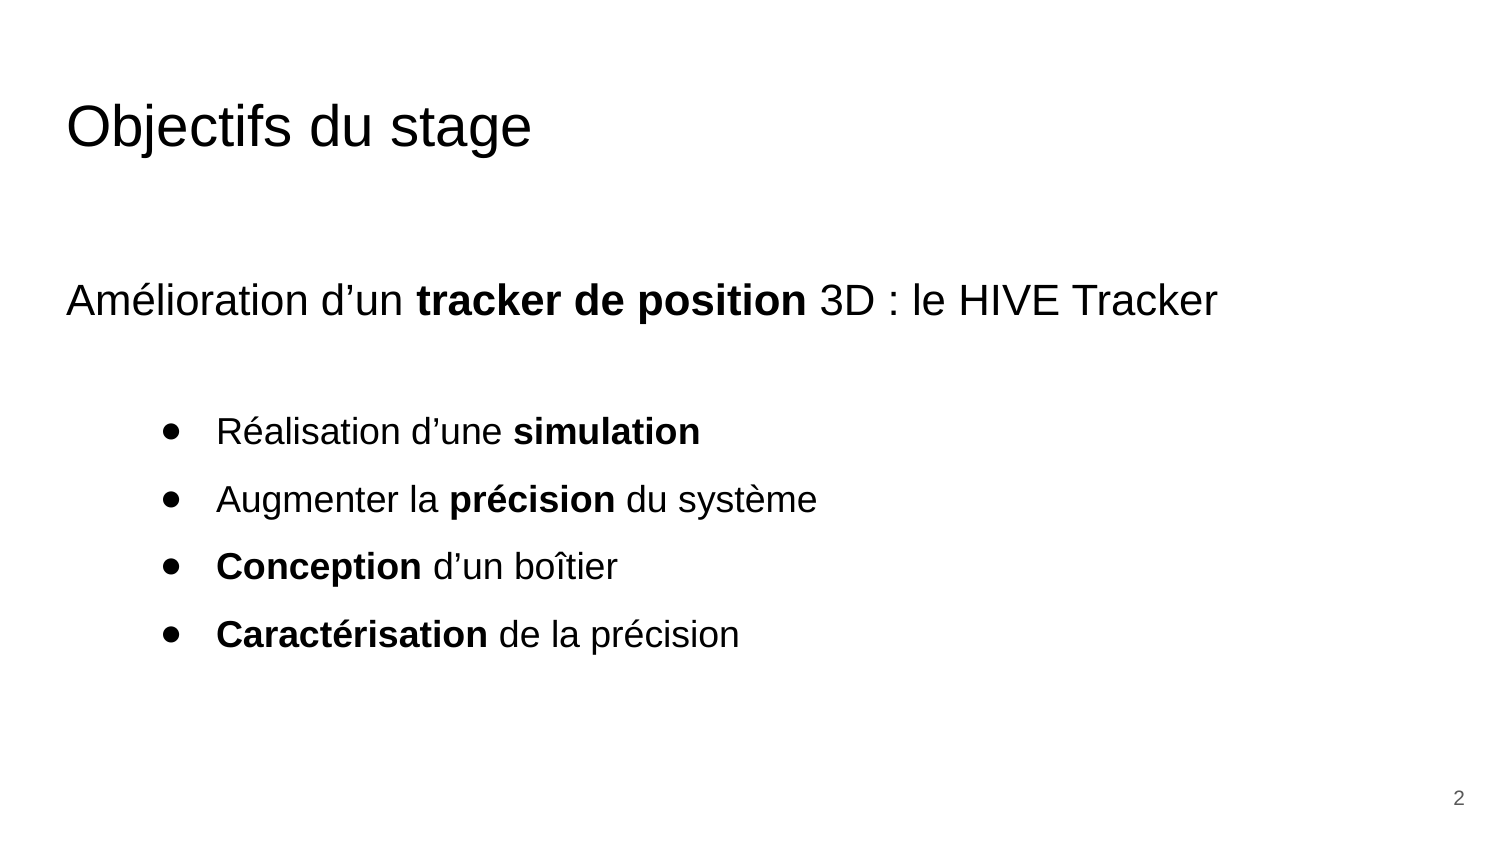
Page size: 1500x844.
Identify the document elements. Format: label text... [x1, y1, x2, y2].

title Objectifs du stage [51, 72, 1449, 167]
slide_number ‹#› [1389, 764, 1480, 830]
list Amélioration d’un tracker de position 3D : le HIVE Tracker Réalisation d’une simulation Augmenter la précision du système Conception d’un boîtier Caractérisation de la précision [51, 248, 1449, 810]
